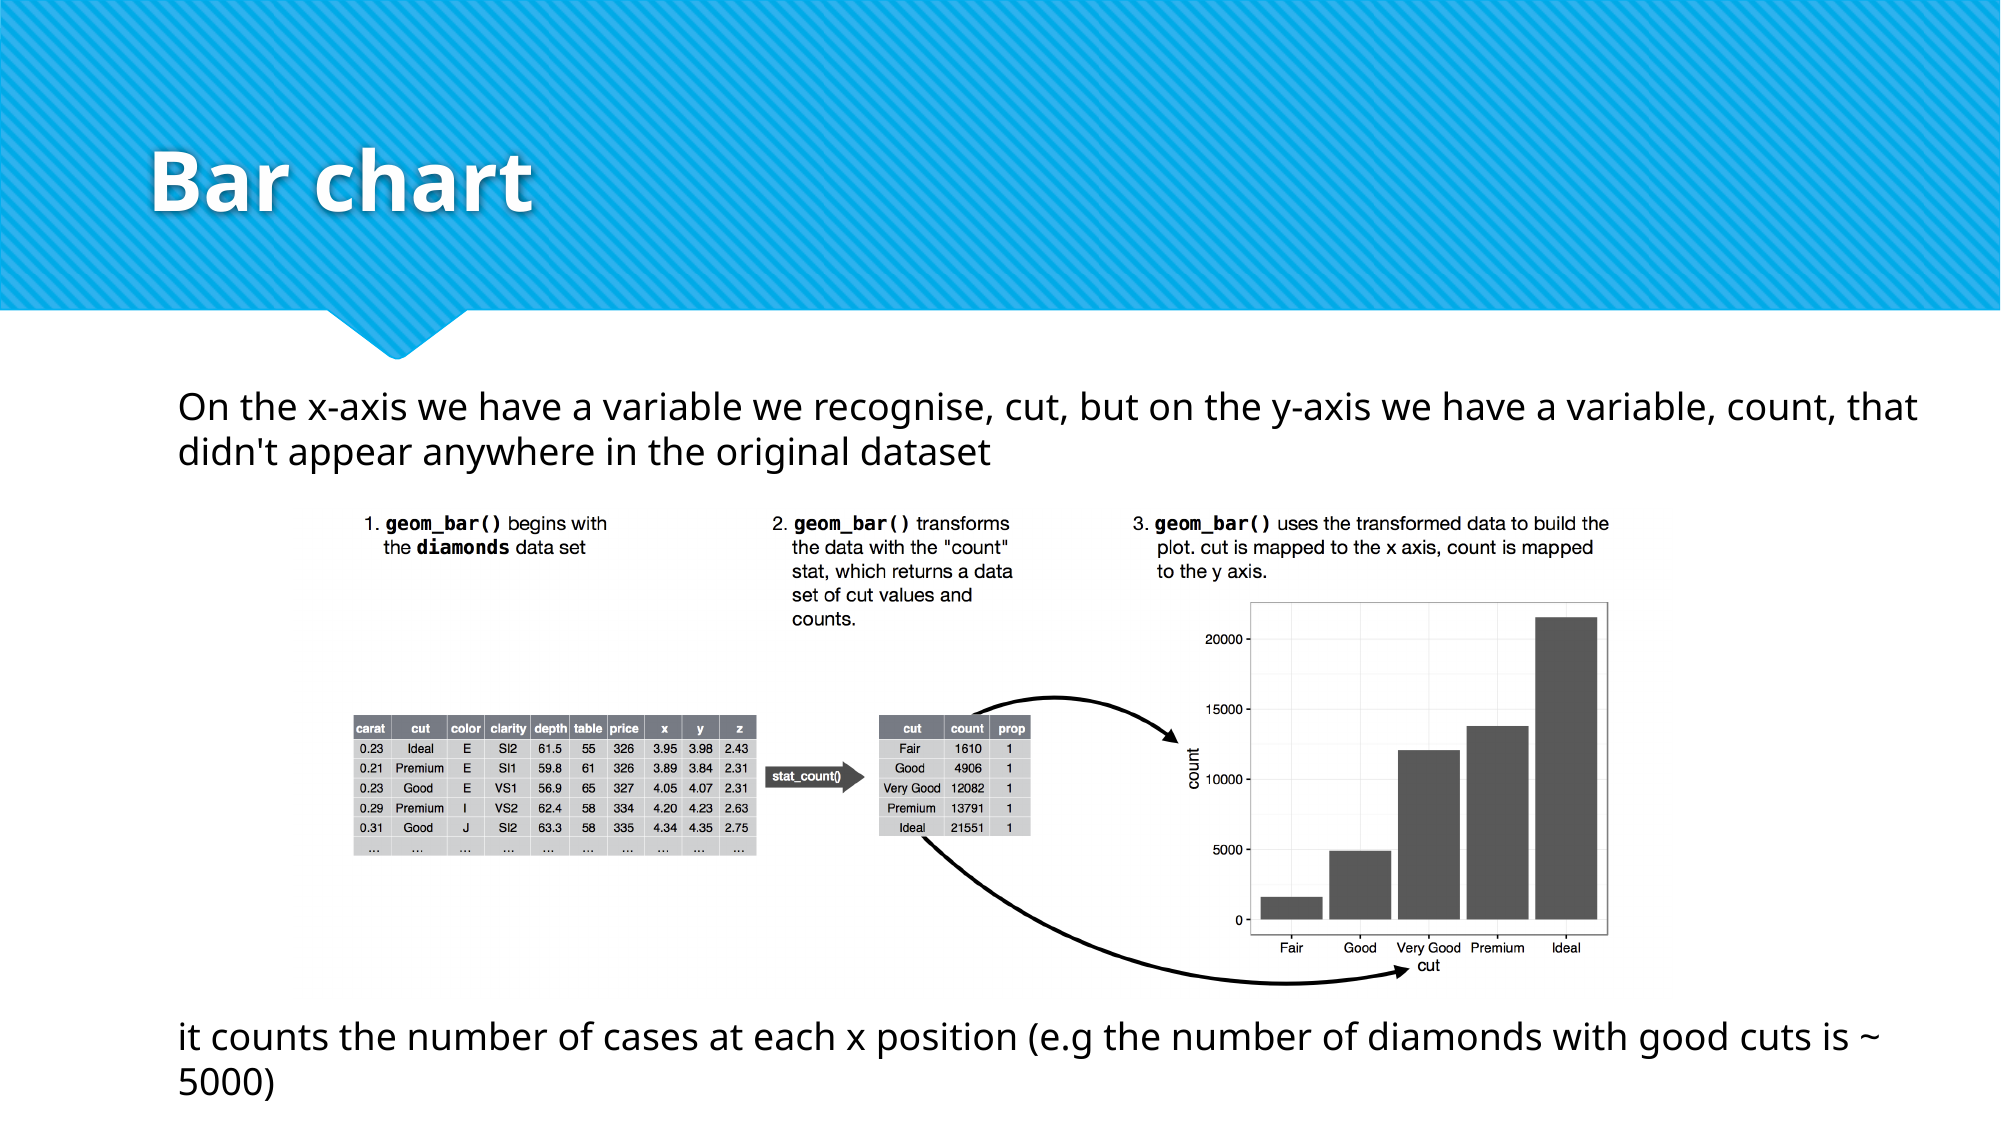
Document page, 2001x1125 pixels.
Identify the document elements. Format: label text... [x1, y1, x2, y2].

title Bar chart [132, 76, 1868, 236]
text_box On the x-axis we have a variable we recognise, cut, but on the y-axis we have a variable, count, that didn't appear anywhere in the original dataset it counts the number of cases at each x position (e.g the number of diamonds with good cuts is ~ 5000) [162, 375, 1950, 1125]
picture [293, 508, 1673, 999]
